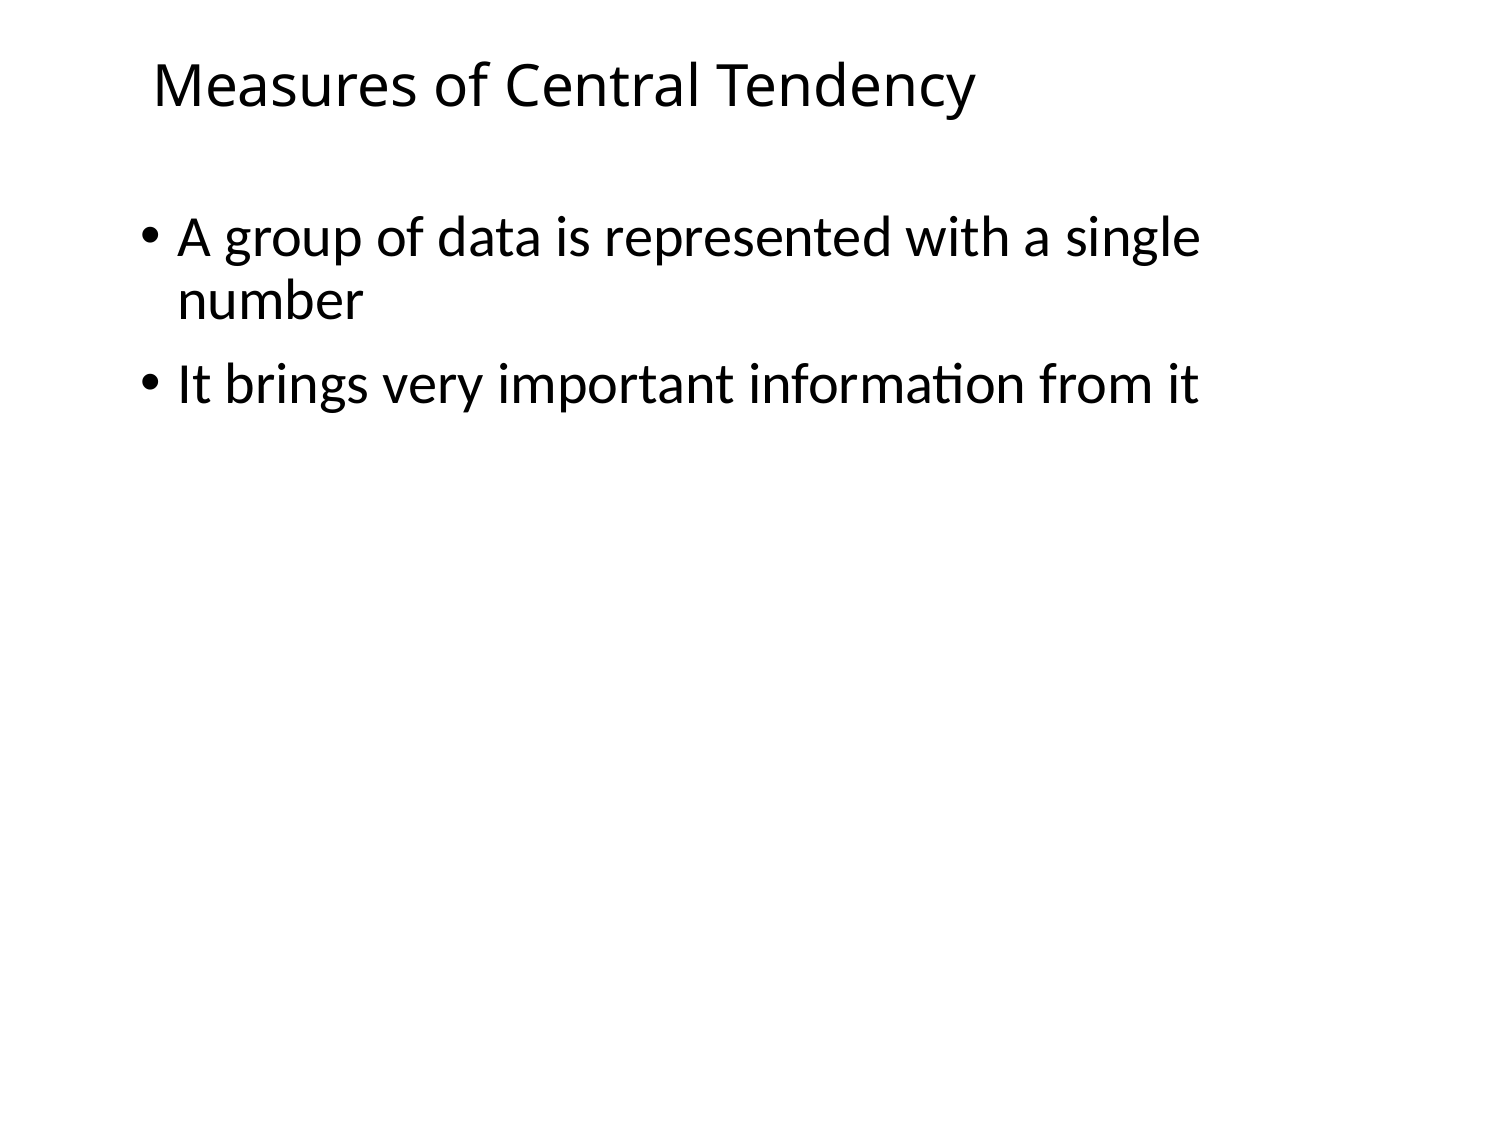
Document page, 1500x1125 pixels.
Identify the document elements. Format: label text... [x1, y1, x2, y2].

list A group of data is represented with a single number It brings very important information from it [125, 198, 1400, 1063]
title Measures of Central Tendency [137, 24, 1413, 150]
